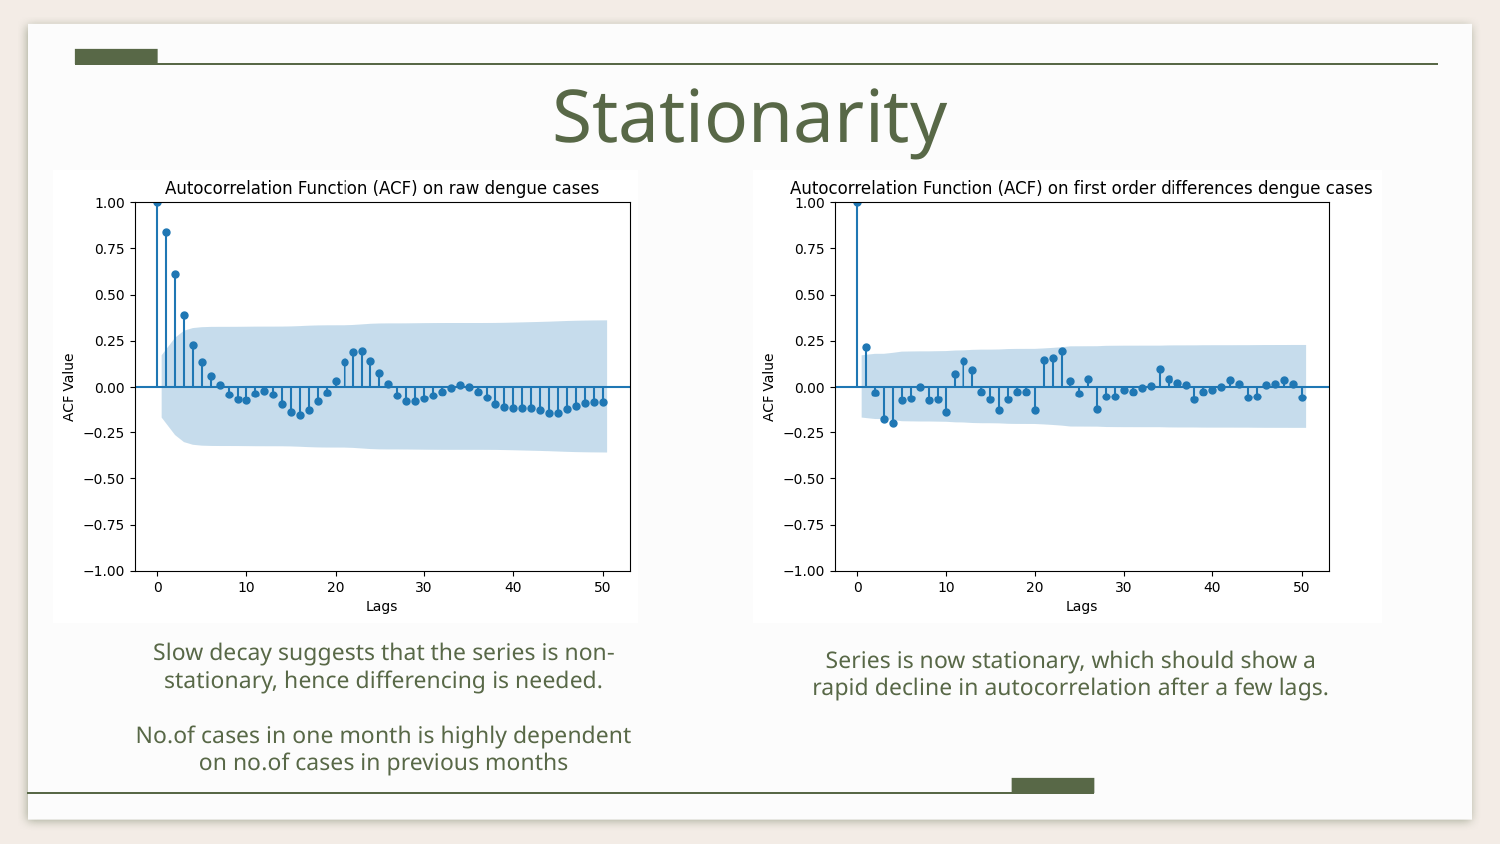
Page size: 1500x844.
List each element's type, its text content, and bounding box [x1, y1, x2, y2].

picture [752, 169, 1383, 624]
subtitle Slow decay suggests that the series is non-stationary, hence differencing is needed. No.of cases in one month is highly dependent on no.of cases in previous months [118, 622, 650, 786]
title Stationarity [118, 54, 1382, 149]
picture [52, 169, 638, 624]
subtitle Series is now stationary, which should show a rapid decline in autocorrelation after a few lags. [787, 631, 1355, 793]
